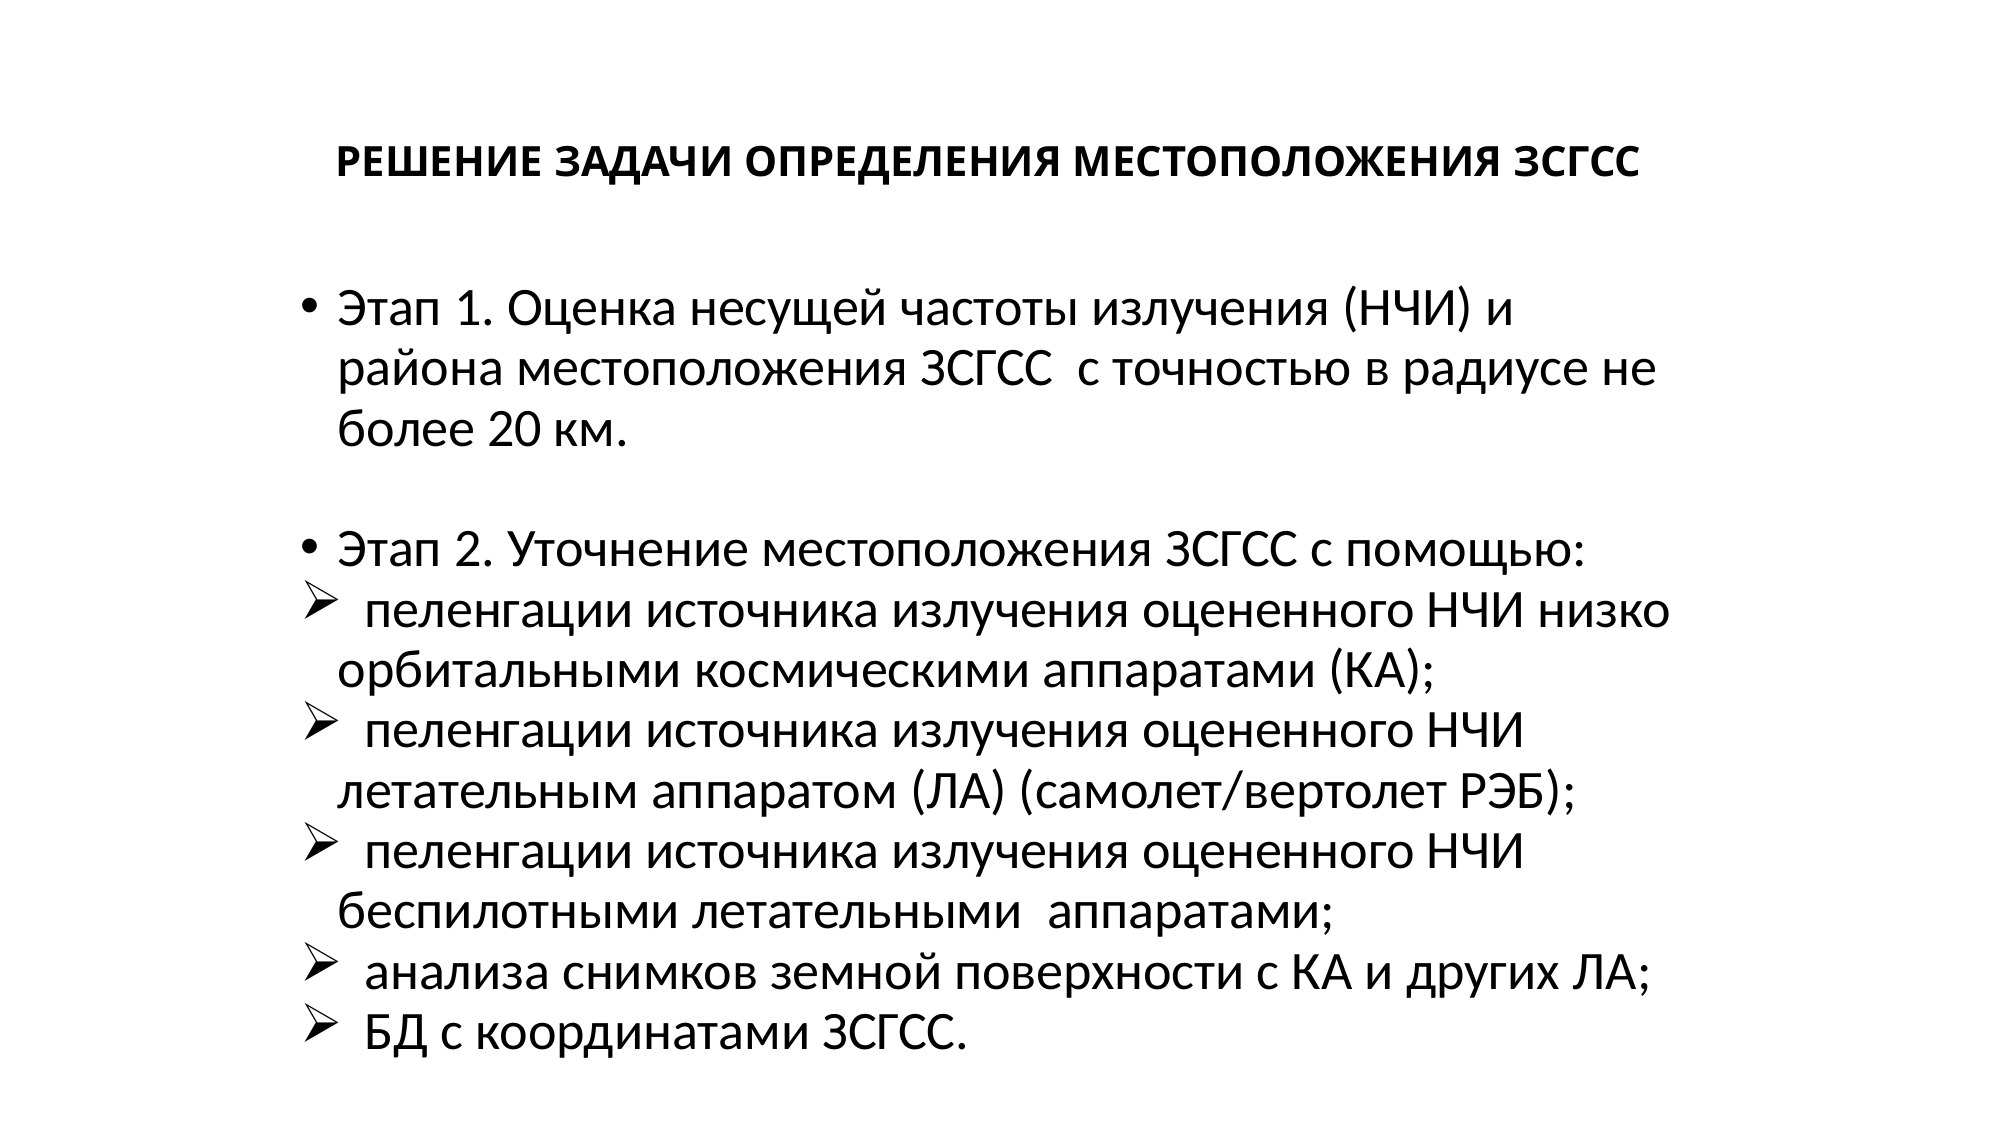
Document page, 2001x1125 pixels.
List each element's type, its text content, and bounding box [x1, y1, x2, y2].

title РЕШЕНИЕ ЗАДАЧИ ОПРЕДЕЛЕНИЯ МЕСТОПОЛОЖЕНИЯ ЗСГСС [285, 128, 1692, 246]
list Этап 1. Оценка несущей частоты излучения (НЧИ) и района местоположения ЗСГСС с точностью в радиусе не более 20 км. Этап 2. Уточнение местоположения ЗСГСС с помощью: пеленгации источника излучения оцененного НЧИ низко орбитальными космическими аппаратами (КА); пеленгации источника излучения оцененного НЧИ летательным аппаратом (ЛА) (самолет/вертолет РЭБ); пеленгации источника излучения оцененного НЧИ беспилотными летательными аппаратами; анализа снимков земной поверхности с КА и других ЛА; БД с координатами ЗСГСС. [285, 269, 1692, 1079]
